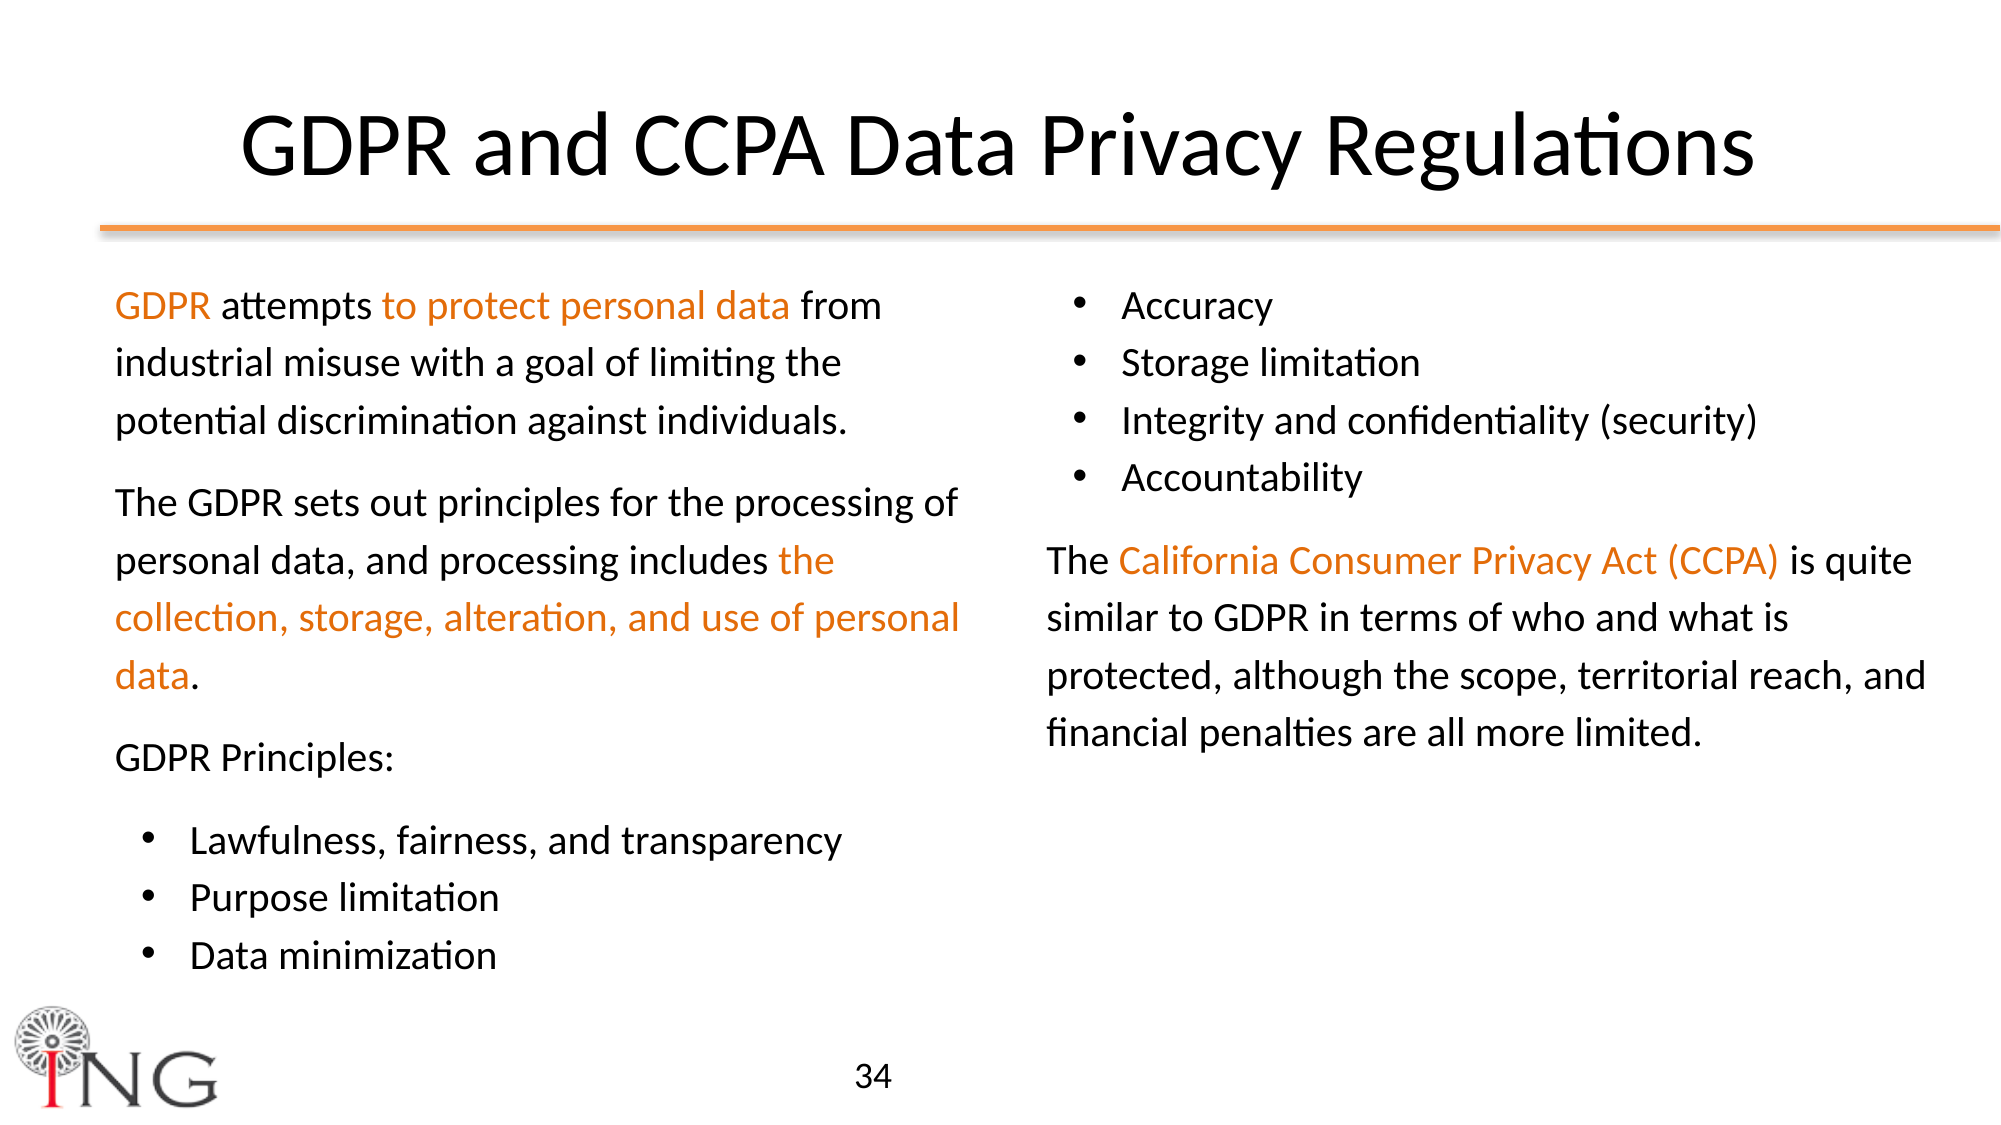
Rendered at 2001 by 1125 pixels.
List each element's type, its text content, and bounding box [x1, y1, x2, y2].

picture [0, 987, 244, 1125]
list GDPR attempts to protect personal data from industrial misuse with a goal of limiting the potential discrimination against individuals. The GDPR sets out principles for the processing of personal data, and processing includes the collection, storage, alteration, and use of personal data. GDPR Principles: Lawfulness, fairness, and transparency Purpose limitation Data minimization [99, 262, 989, 1005]
slide_number ‹#› [839, 1043, 1900, 1104]
text_box GDPR and CCPA Data Privacy Regulations [99, 45, 1900, 233]
list Accuracy Storage limitation Integrity and confidentiality (security) Accountability The California Consumer Privacy Act (CCPA) is quite similar to GDPR in terms of who and what is protected, although the scope, territorial reach, and financial penalties are all more limited. [1031, 262, 1961, 1005]
